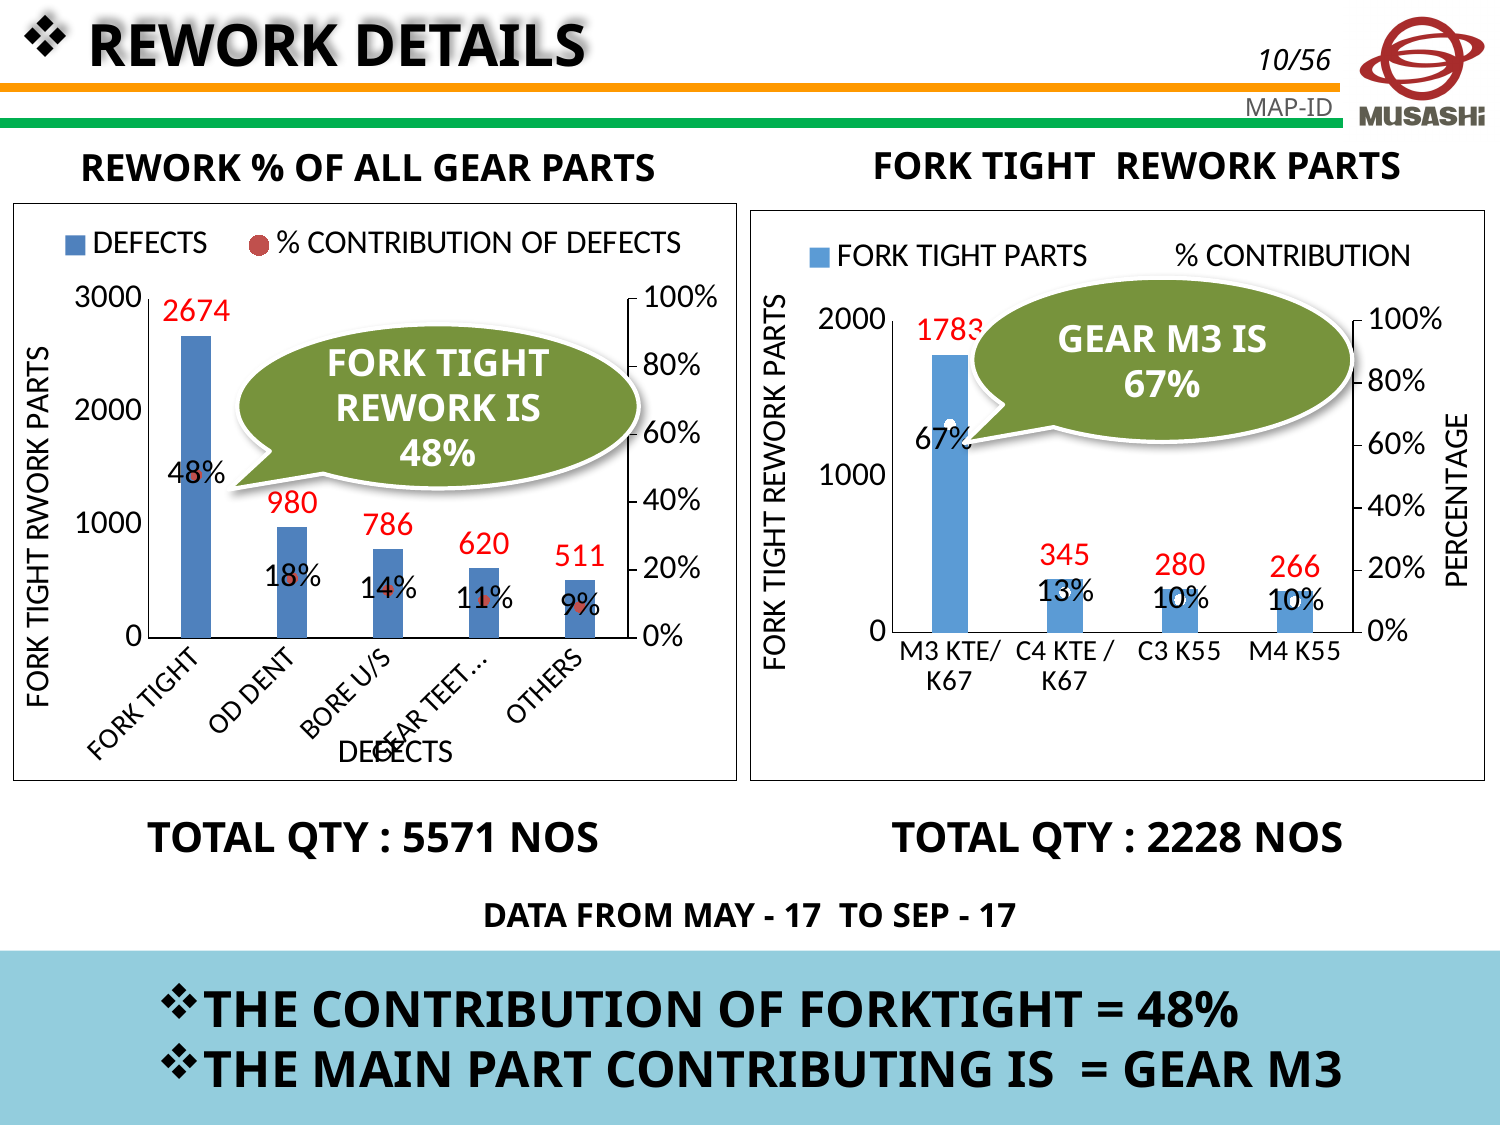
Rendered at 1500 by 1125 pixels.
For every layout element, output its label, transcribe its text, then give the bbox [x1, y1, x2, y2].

chart [749, 210, 1486, 781]
text_box FORK TIGHT REWORK PARTS [800, 134, 1474, 195]
chart [13, 202, 737, 781]
text_box DATA FROM MAY - 17 TO SEP - 17 [0, 886, 1500, 942]
picture [1343, 80, 1500, 142]
text_box REWORK DETAILS [0, 0, 1500, 91]
text_box THE CONTRIBUTION OF FORKTIGHT = 48% THE MAIN PART CONTRIBUTING IS = GEAR M3 [0, 950, 1500, 1125]
text_box REWORK % OF ALL GEAR PARTS [0, 136, 737, 197]
text_box TOTAL QTY : 5571 NOS [63, 803, 683, 869]
text_box TOTAL QTY : 2228 NOS [808, 803, 1427, 869]
